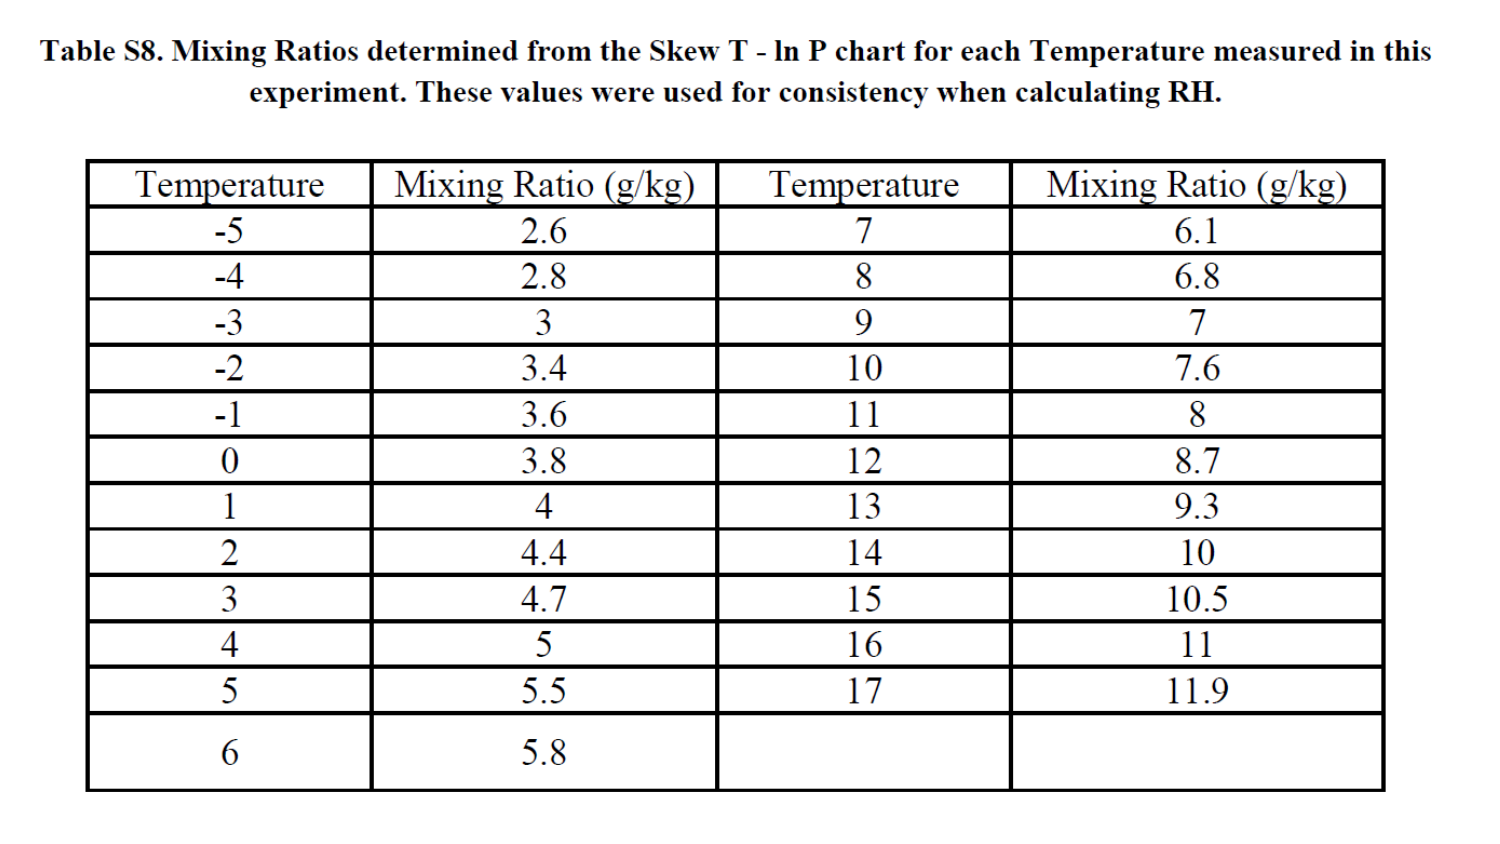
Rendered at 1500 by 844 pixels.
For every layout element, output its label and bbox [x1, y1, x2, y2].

picture [24, 24, 1444, 819]
